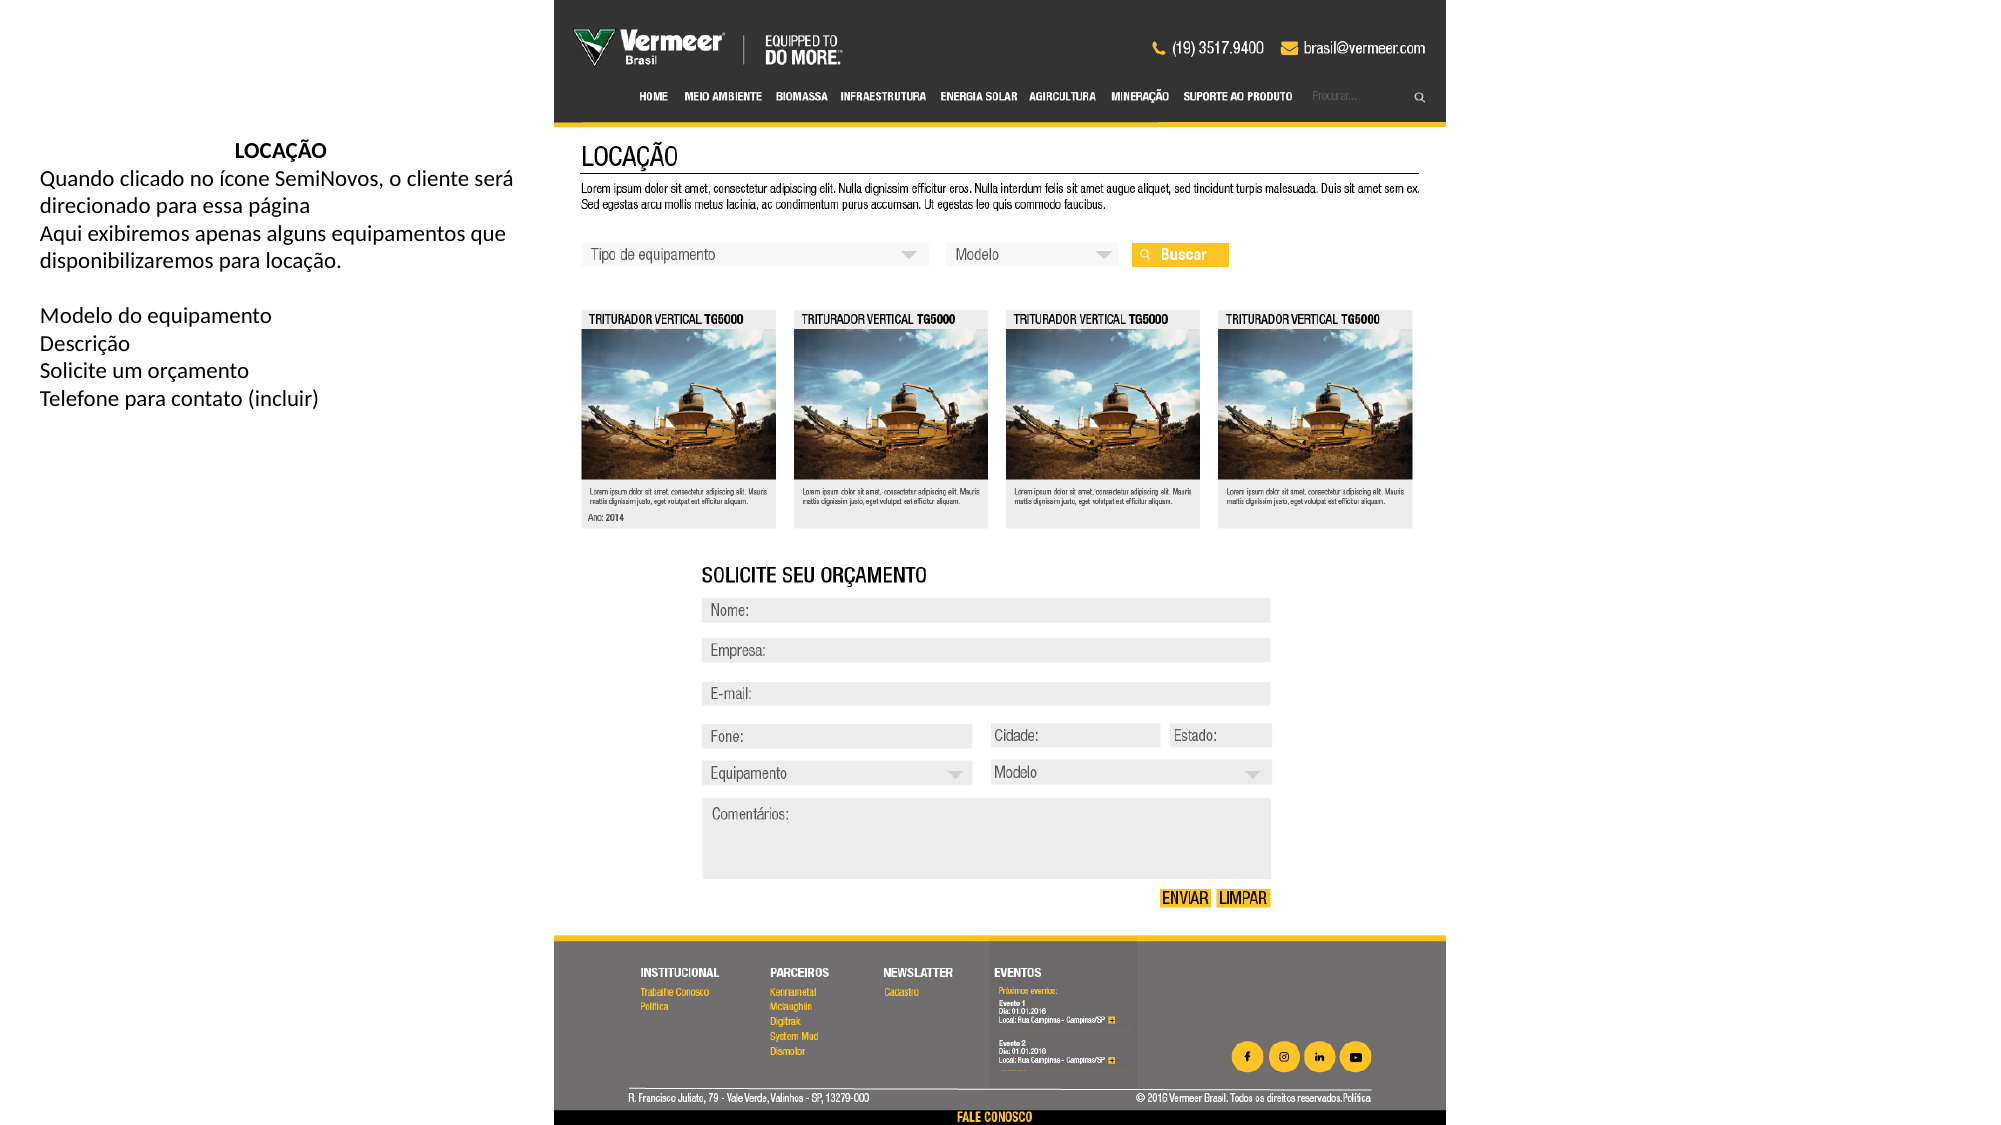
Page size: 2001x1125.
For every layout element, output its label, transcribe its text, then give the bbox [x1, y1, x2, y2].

picture [554, 0, 1446, 1125]
text_box LOCAÇÃO Quando clicado no ícone SemiNovos, o cliente será direcionado para essa página Aqui exibiremos apenas alguns equipamentos que disponibilizaremos para locação. Modelo do equipamento Descrição Solicite um orçamento Telefone para contato (incluir) [25, 128, 537, 501]
